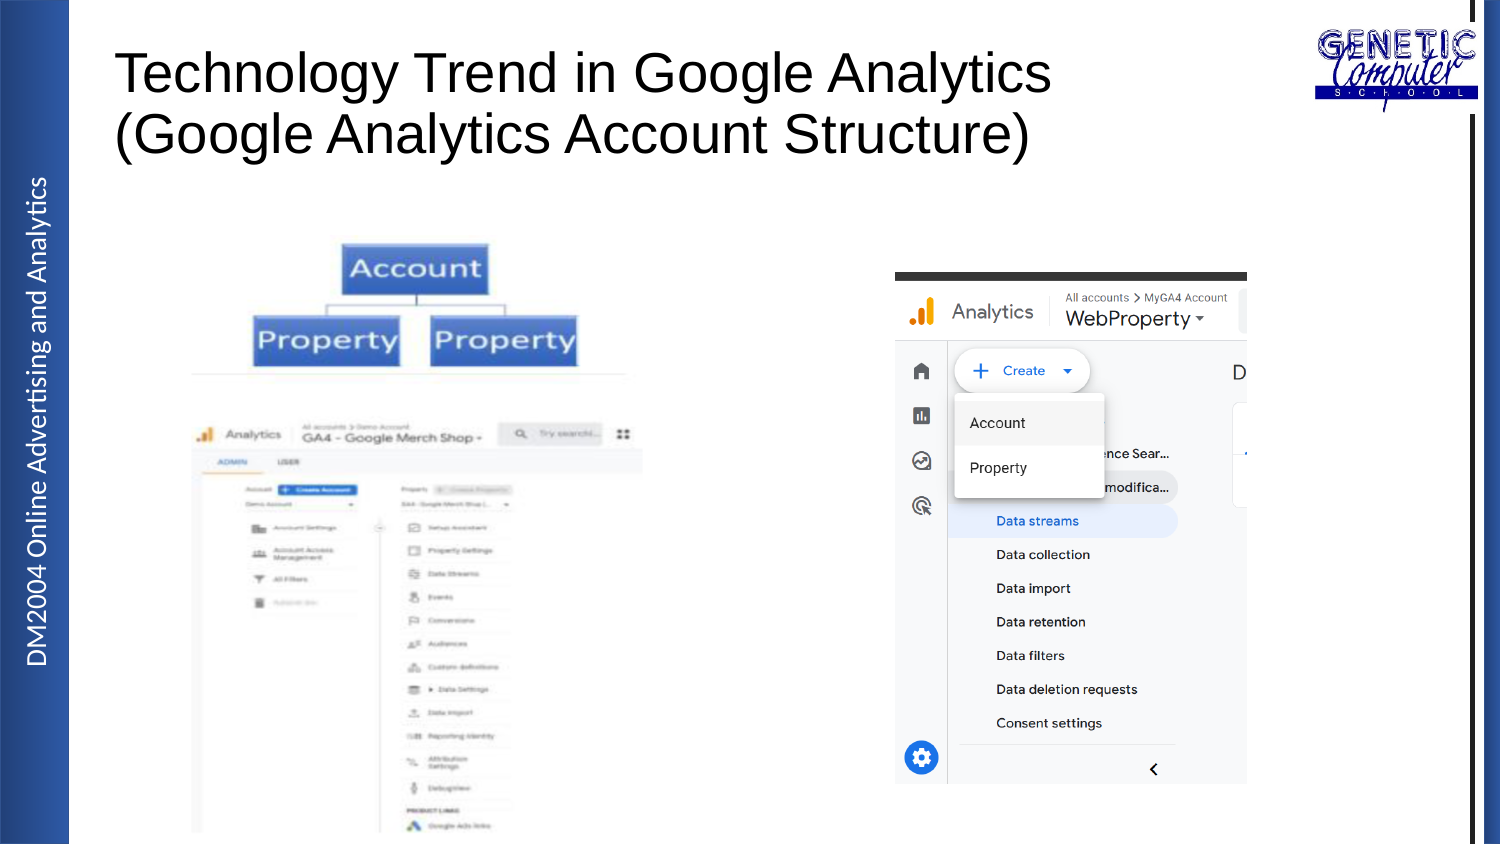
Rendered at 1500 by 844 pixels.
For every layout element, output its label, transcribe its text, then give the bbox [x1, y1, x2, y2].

picture [1313, 22, 1482, 114]
picture [895, 271, 1248, 785]
picture [128, 212, 724, 844]
title Technology Trend in Google Analytics (Google Analytics Account Structure) [103, 23, 1397, 187]
